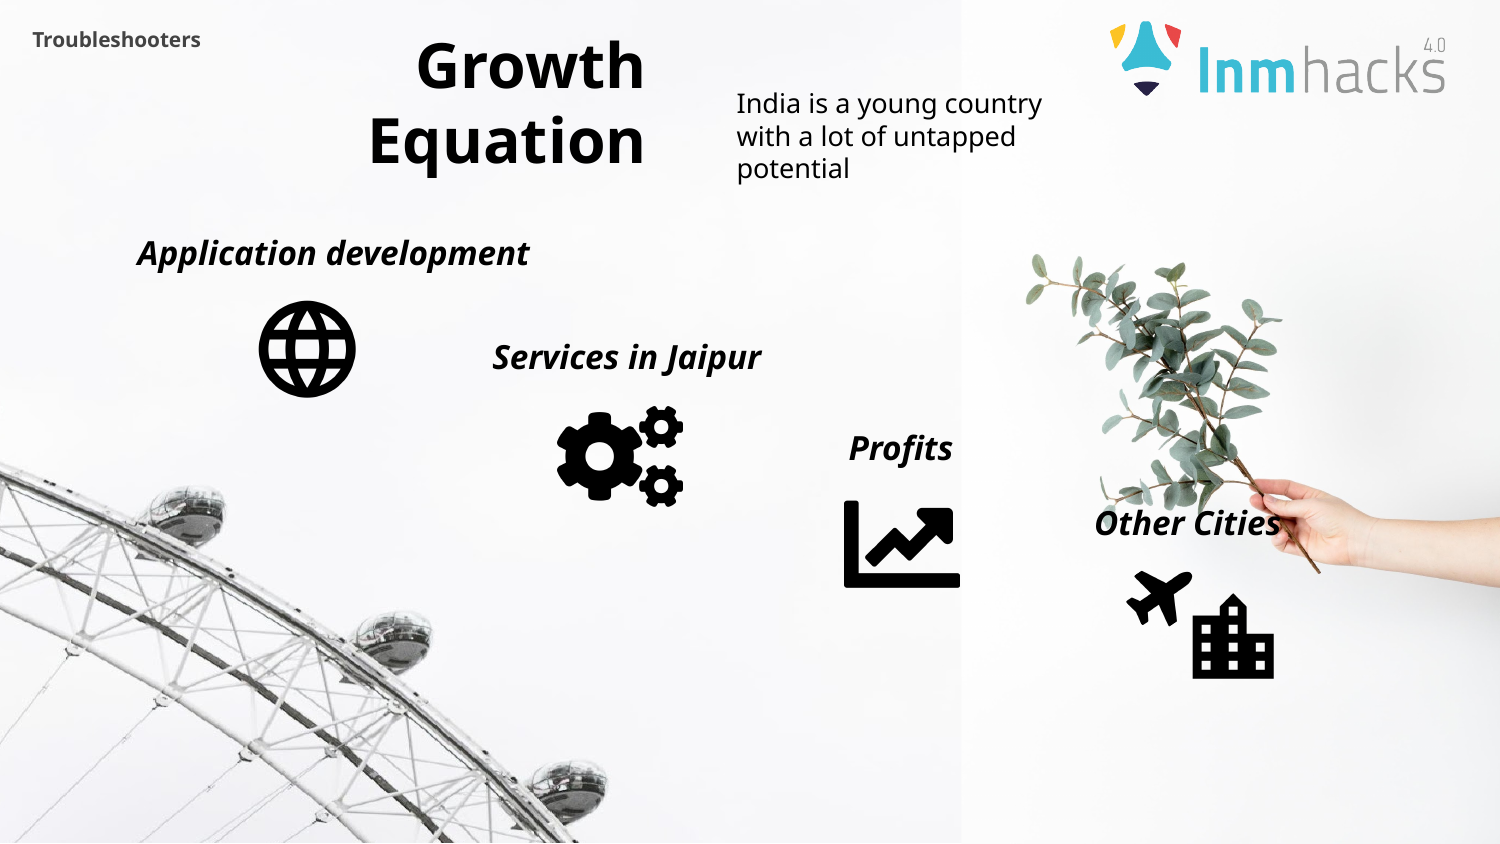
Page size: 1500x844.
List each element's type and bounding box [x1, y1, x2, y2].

picture [0, 0, 1500, 844]
text_box [238, 22, 1064, 185]
